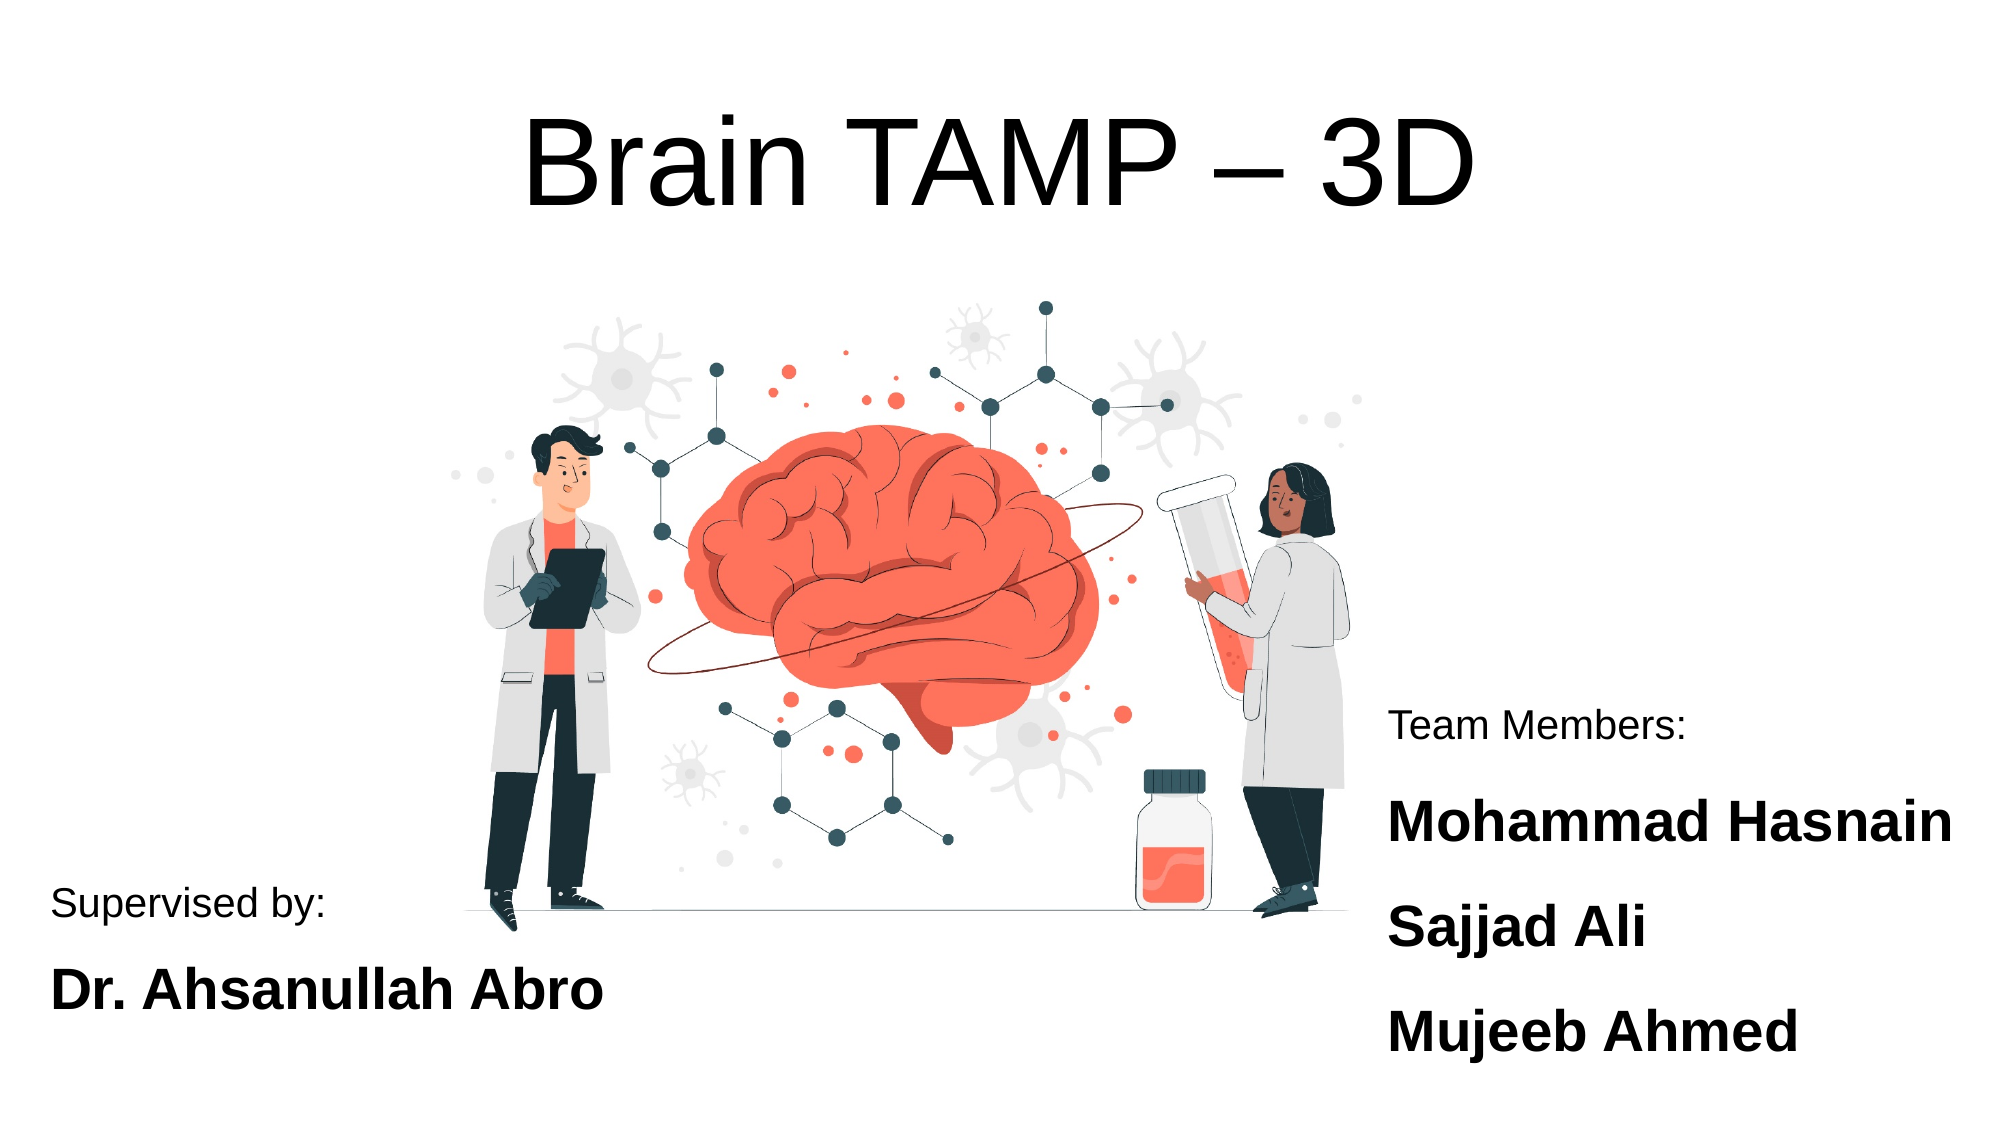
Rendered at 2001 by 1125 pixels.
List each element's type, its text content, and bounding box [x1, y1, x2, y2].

text_box Supervised by: Dr. Ahsanullah Abro [35, 861, 642, 1125]
text_box Team Members: Mohammad Hasnain Sajjad Ali Mujeeb Ahmed [1372, 665, 2000, 1125]
text_box Brain TAMP – 3D [490, 72, 1510, 238]
picture [378, 252, 1439, 960]
